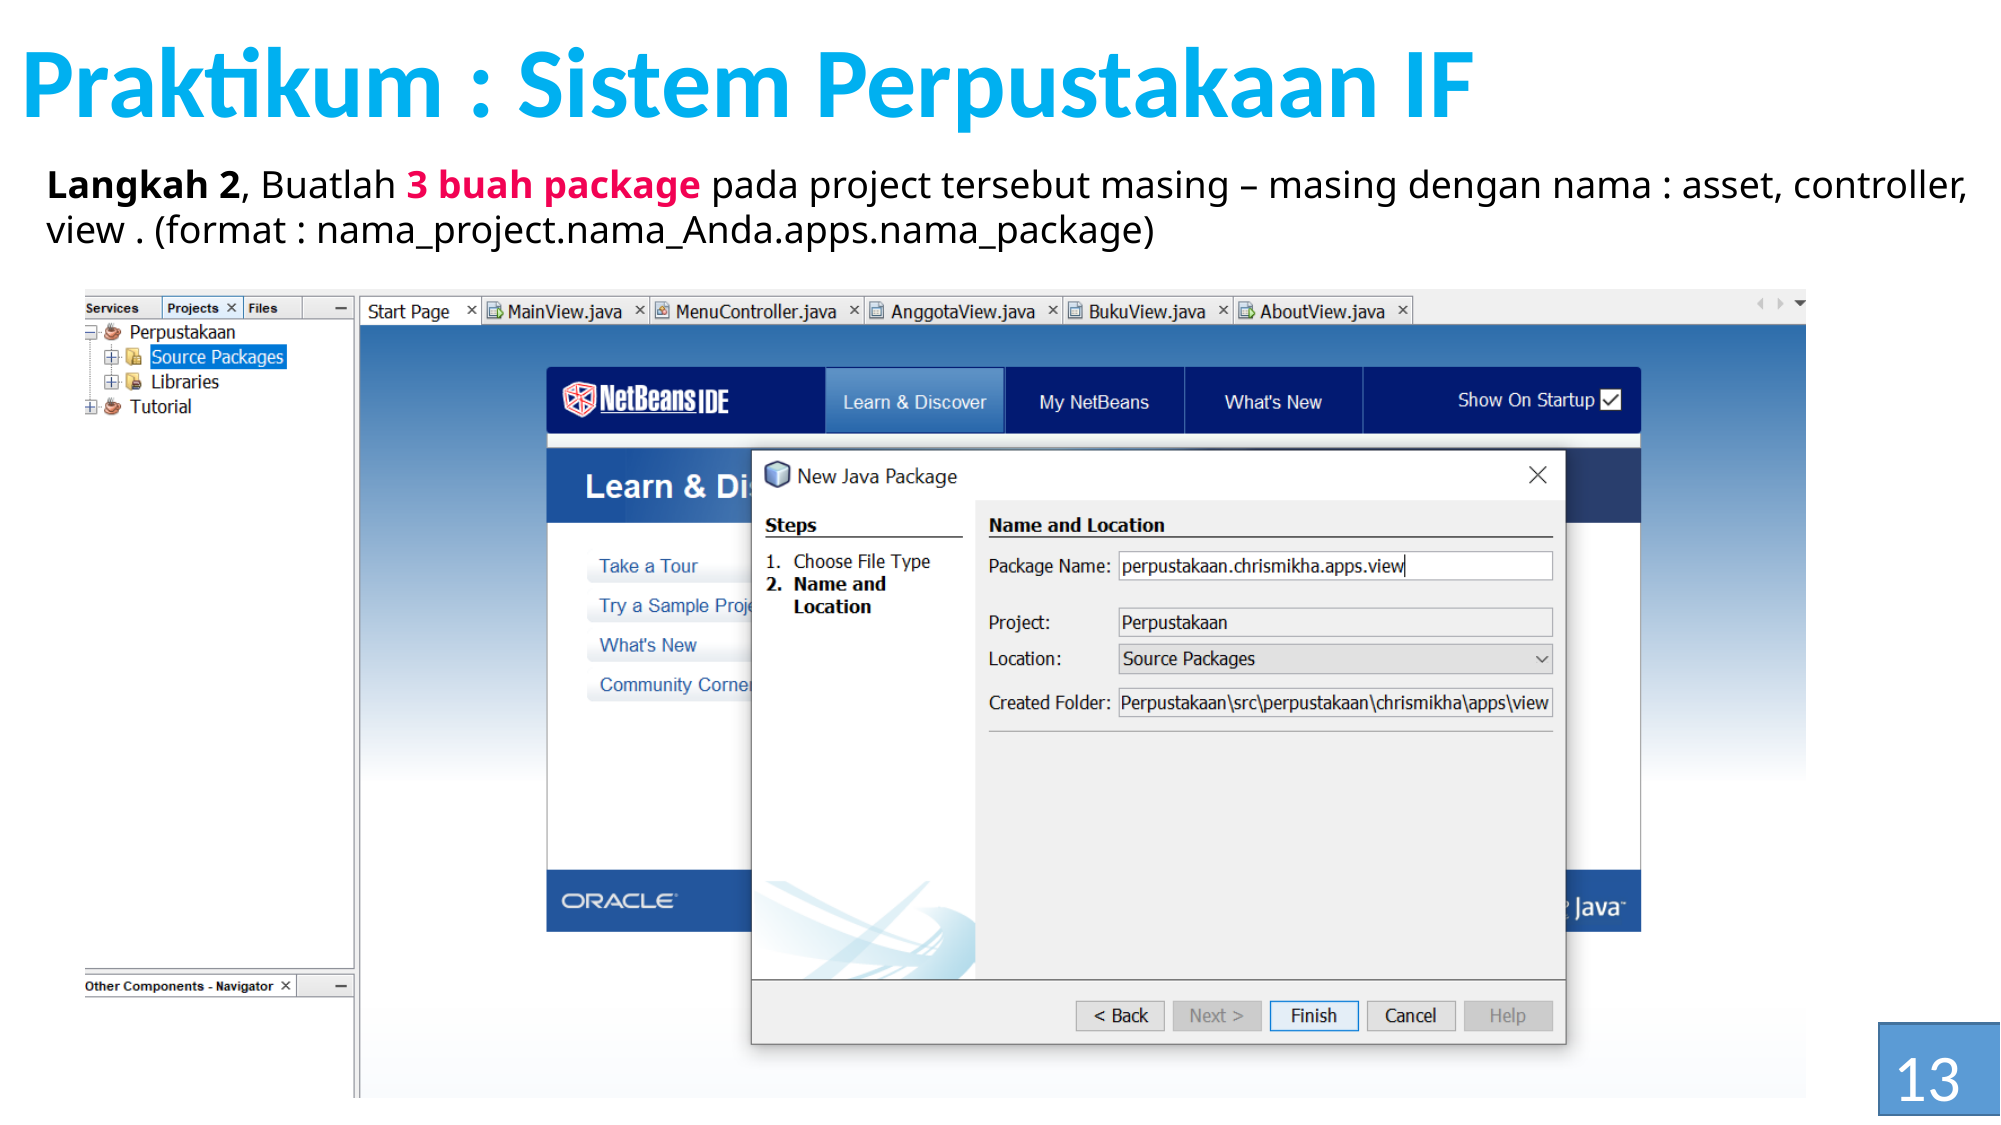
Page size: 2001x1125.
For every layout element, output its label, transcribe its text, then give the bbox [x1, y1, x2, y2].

picture [85, 289, 1806, 1098]
text_box 13 [1878, 1027, 2000, 1122]
text_box Langkah 2, Buatlah 3 buah package pada project tersebut masing – masing dengan nama : asset, controller, view . (format : nama_project.nama_Anda.apps.nama_package) [31, 145, 1994, 290]
text_box Praktikum : Sistem Perpustakaan IF [6, 10, 1939, 146]
text_box [1878, 1022, 2000, 1027]
